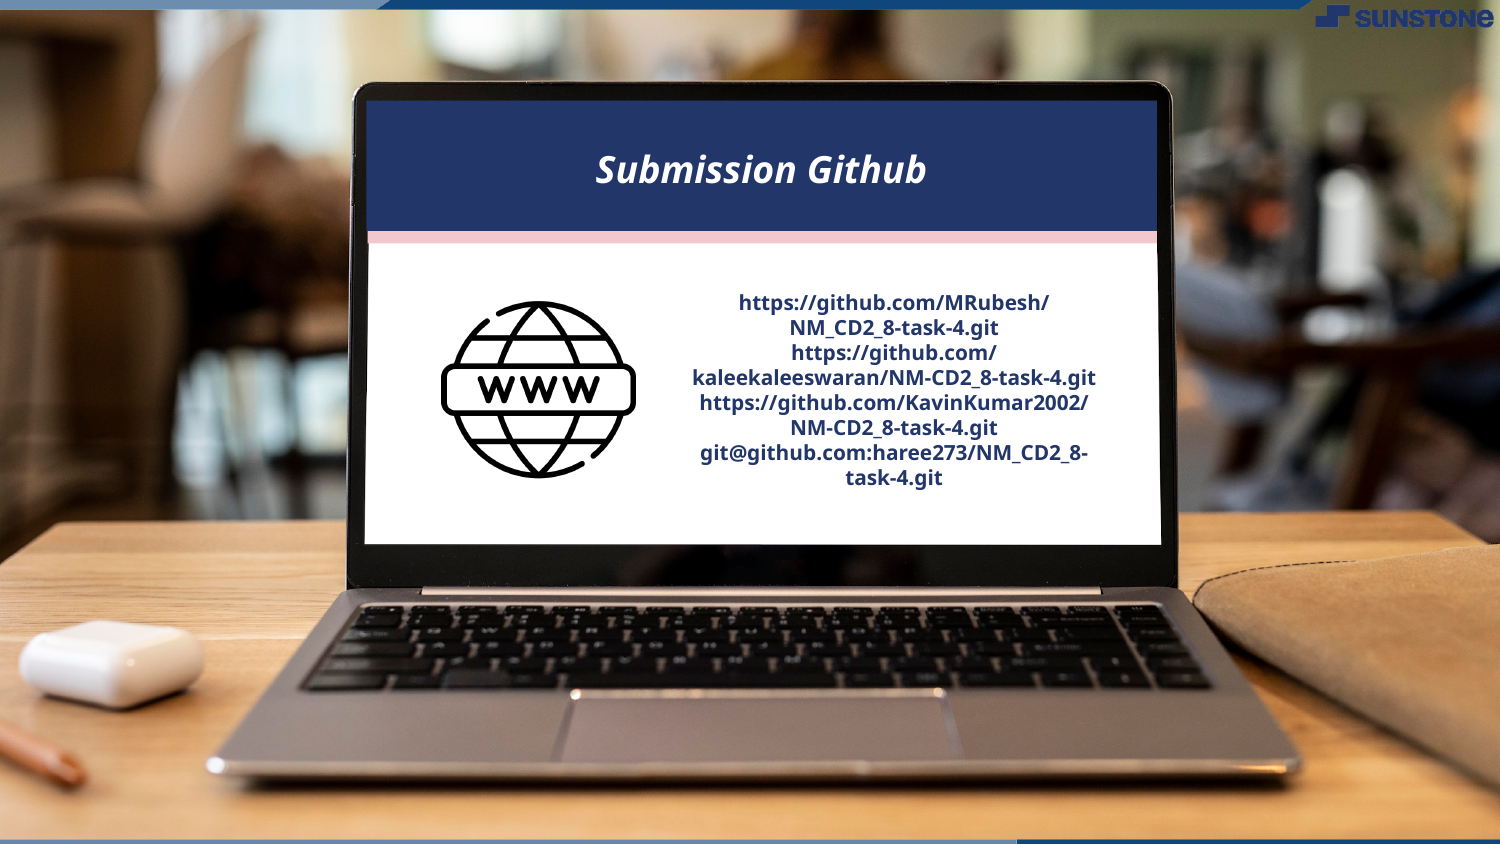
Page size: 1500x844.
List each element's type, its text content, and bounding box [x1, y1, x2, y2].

list Submission Github [432, 131, 1091, 206]
list https://github.com/MRubesh/NM_CD2_8-task-4.git https://github.com/kaleekaleeswaran/NM-CD2_8-task-4.git https://github.com/KavinKumar2002/NM-CD2_8-task-4.git git@github.com:haree273/NM_CD2_8-task-4.git [670, 144, 1118, 635]
picture [0, 0, 1500, 844]
